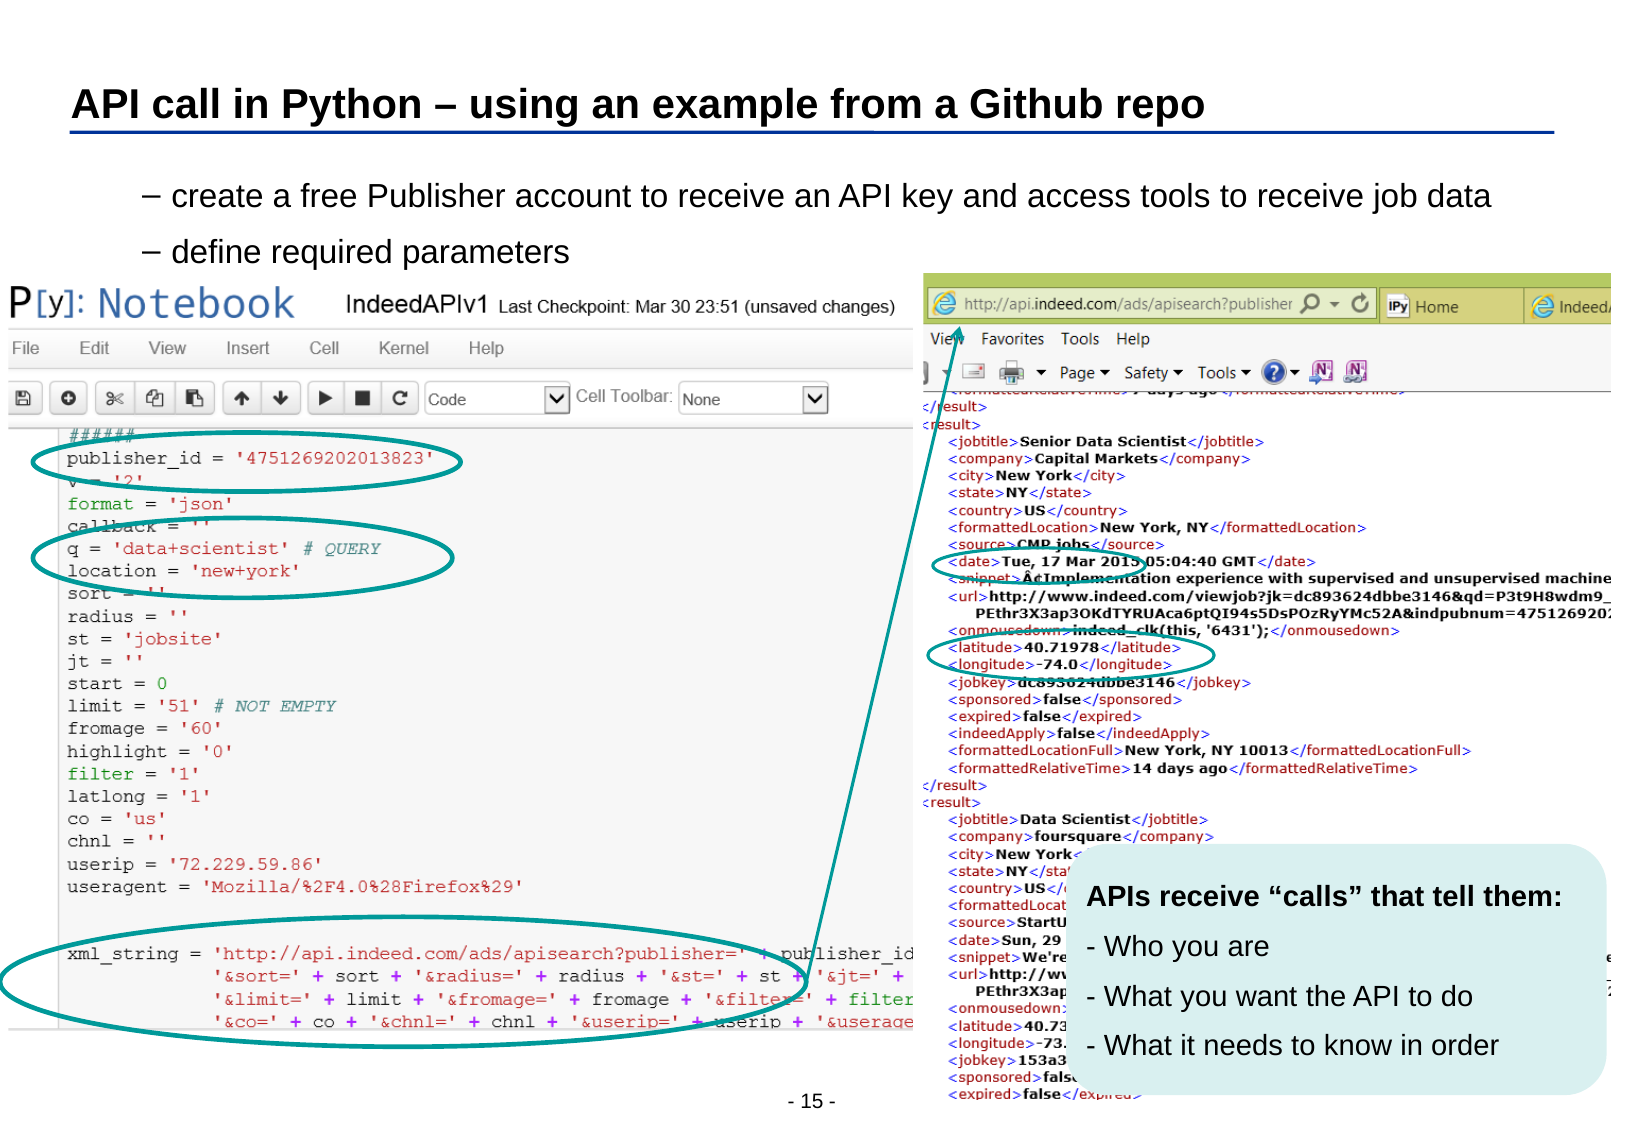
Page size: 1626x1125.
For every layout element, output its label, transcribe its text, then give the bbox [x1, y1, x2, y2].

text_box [805, 325, 960, 982]
list create a free Publisher account to receive an API key and access tools to receive job data define required parameters [68, 171, 1557, 282]
slide_number - 14 - [786, 1088, 838, 1113]
picture [923, 273, 1611, 1101]
title API call in Python – using an example from a Github repo [70, 73, 1557, 127]
picture [8, 281, 914, 1031]
text_box [211, 1039, 595, 1047]
